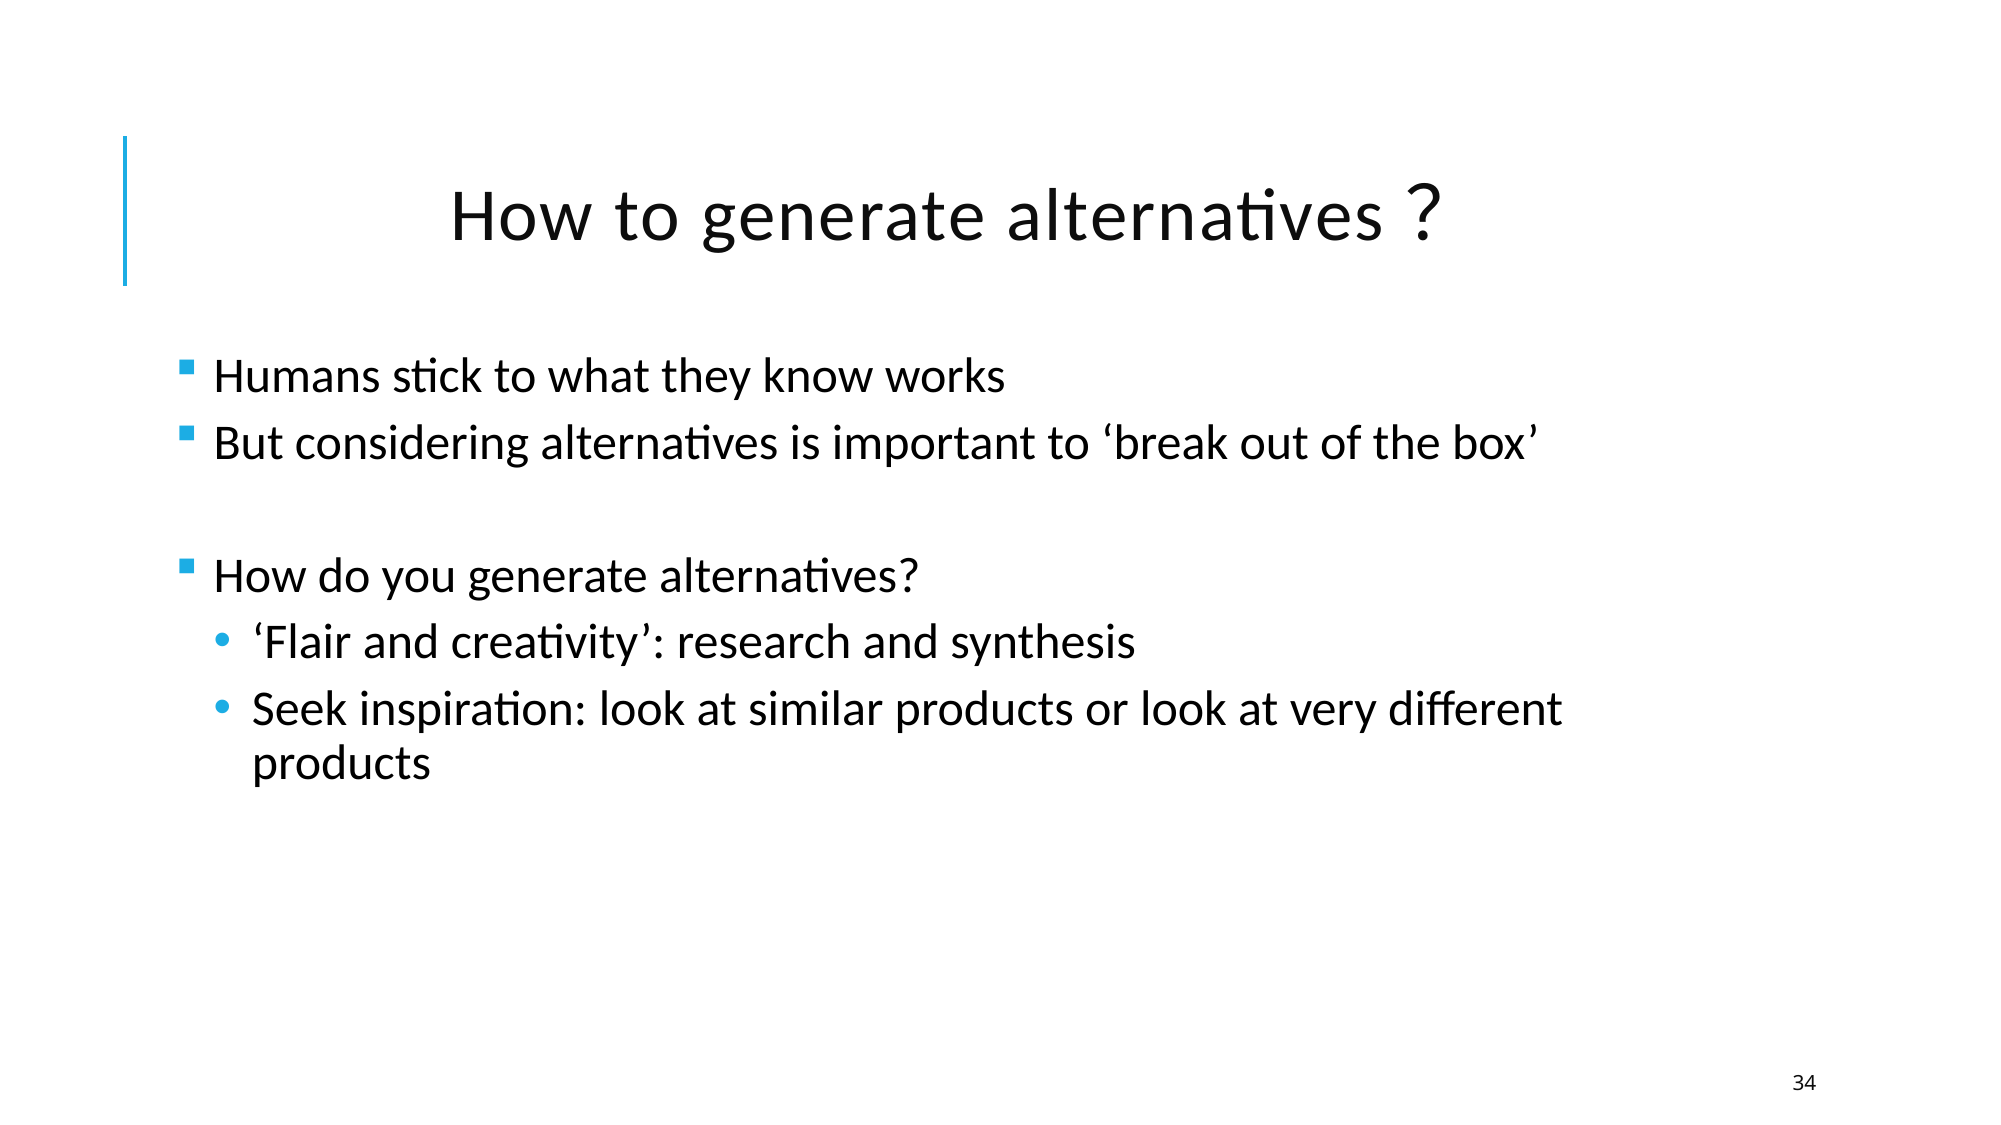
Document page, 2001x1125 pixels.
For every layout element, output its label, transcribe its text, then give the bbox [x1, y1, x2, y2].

title How to generate alternatives？ [168, 96, 1763, 342]
slide_number 34 [1777, 1061, 1938, 1107]
list Humans stick to what they know works But considering alternatives is important to ‘break out of the box’ How do you generate alternatives? ‘Flair and creativity’: research and synthesis Seek inspiration: look at similar products or look at very different products [168, 341, 1638, 1013]
